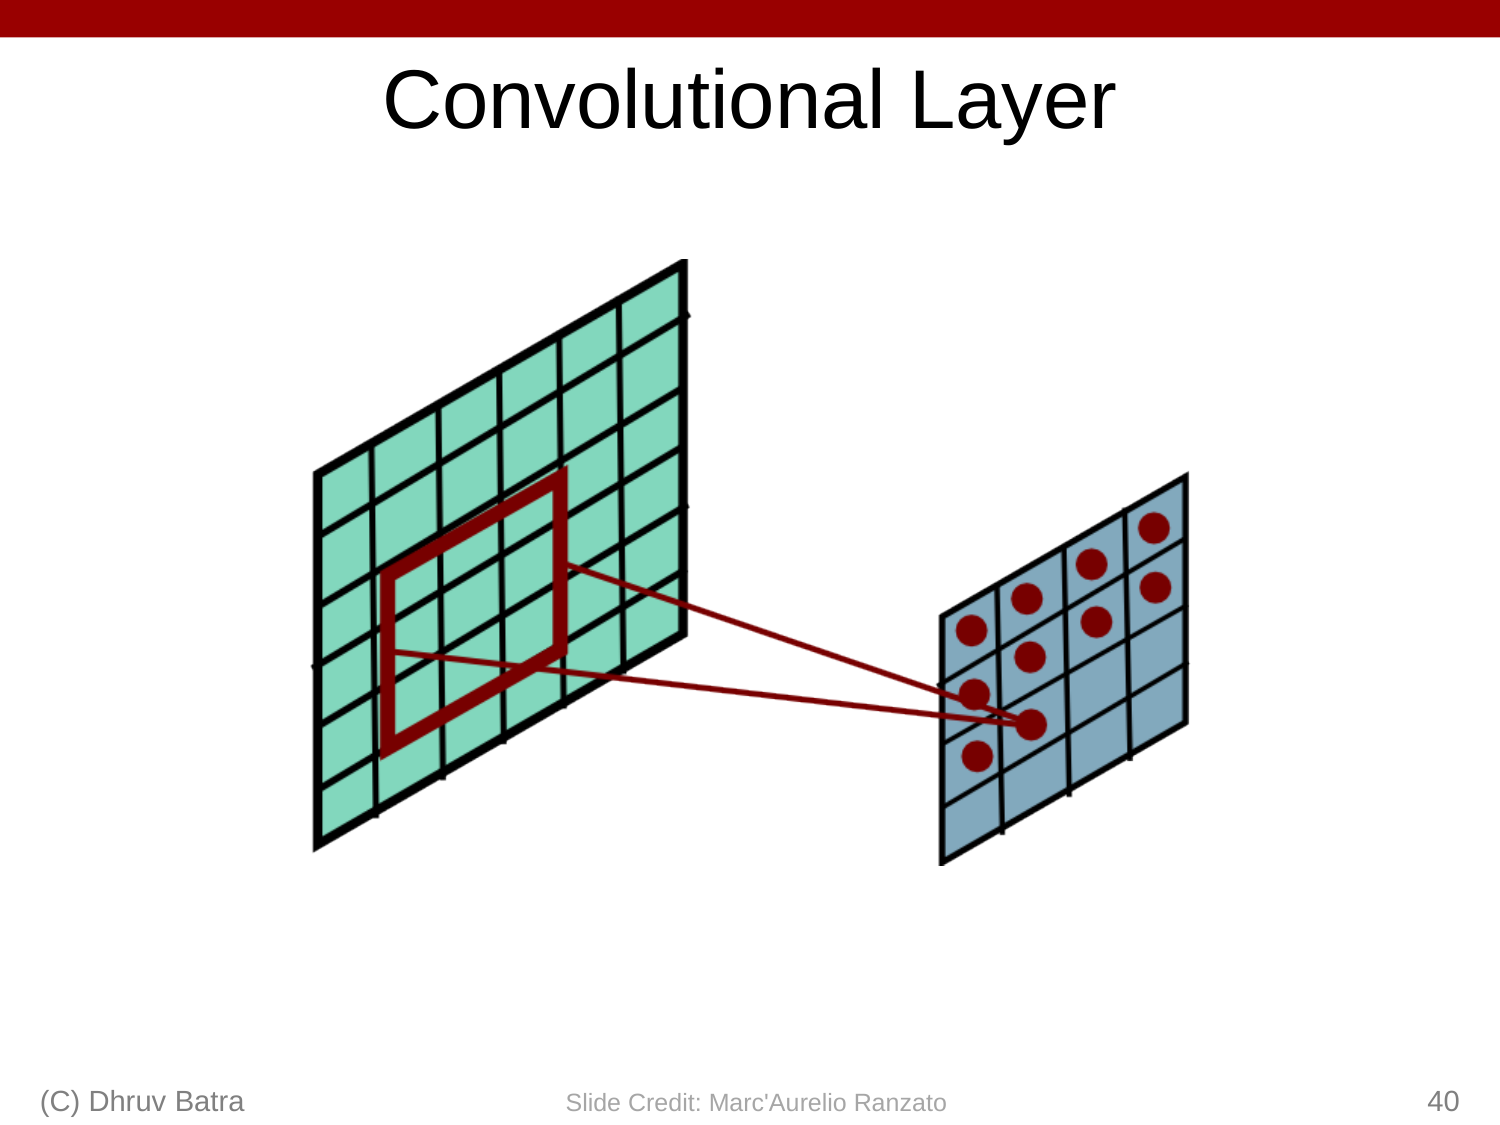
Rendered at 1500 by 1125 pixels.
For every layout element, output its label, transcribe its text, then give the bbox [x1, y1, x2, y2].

slide_number 40 [1162, 1049, 1476, 1125]
text_box Convolutional Layer [112, 37, 1388, 150]
picture [309, 258, 1192, 866]
text_box Slide Credit: Marc'Aurelio Ranzato [550, 1079, 963, 1124]
footer (C) Dhruv Batra [24, 1049, 501, 1125]
